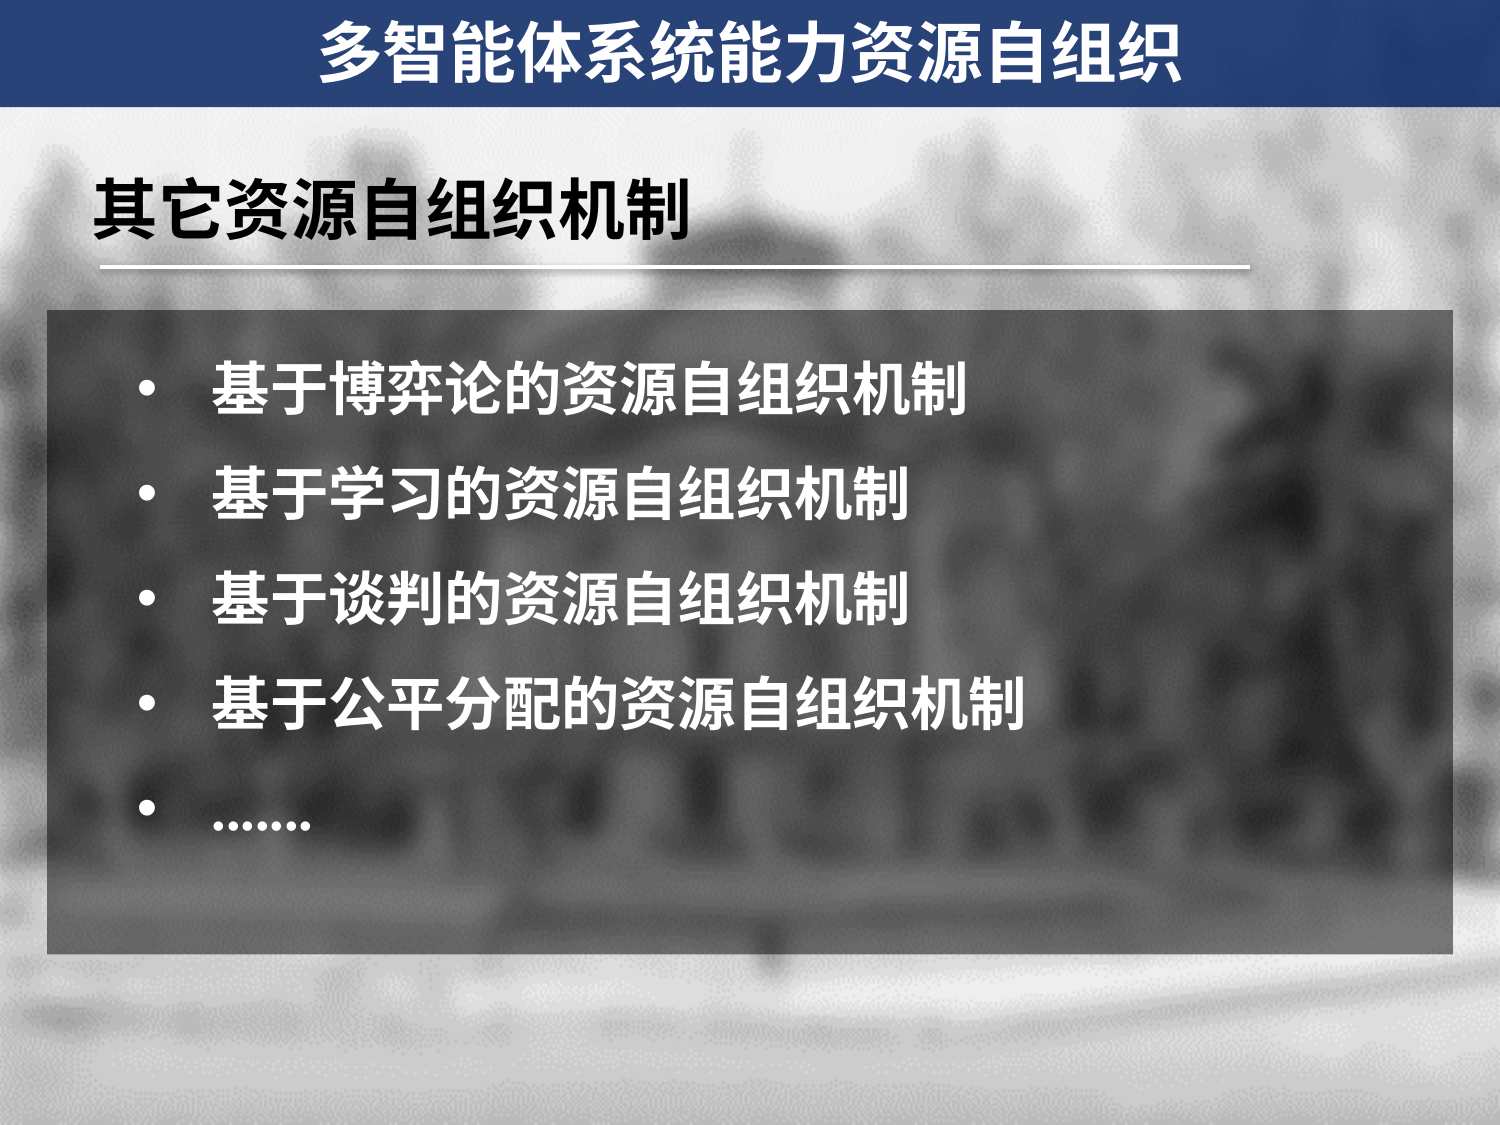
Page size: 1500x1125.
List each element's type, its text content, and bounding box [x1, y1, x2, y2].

picture [0, 109, 1500, 1125]
text_box 基于博弈论的资源自组织机制 基于学习的资源自组织机制 基于谈判的资源自组织机制 基于公平分配的资源自组织机制 ....... [47, 310, 1453, 955]
text_box 其它资源自组织机制 [76, 160, 1377, 256]
text_box 多智能体系统能力资源自组织 [0, 0, 1500, 109]
